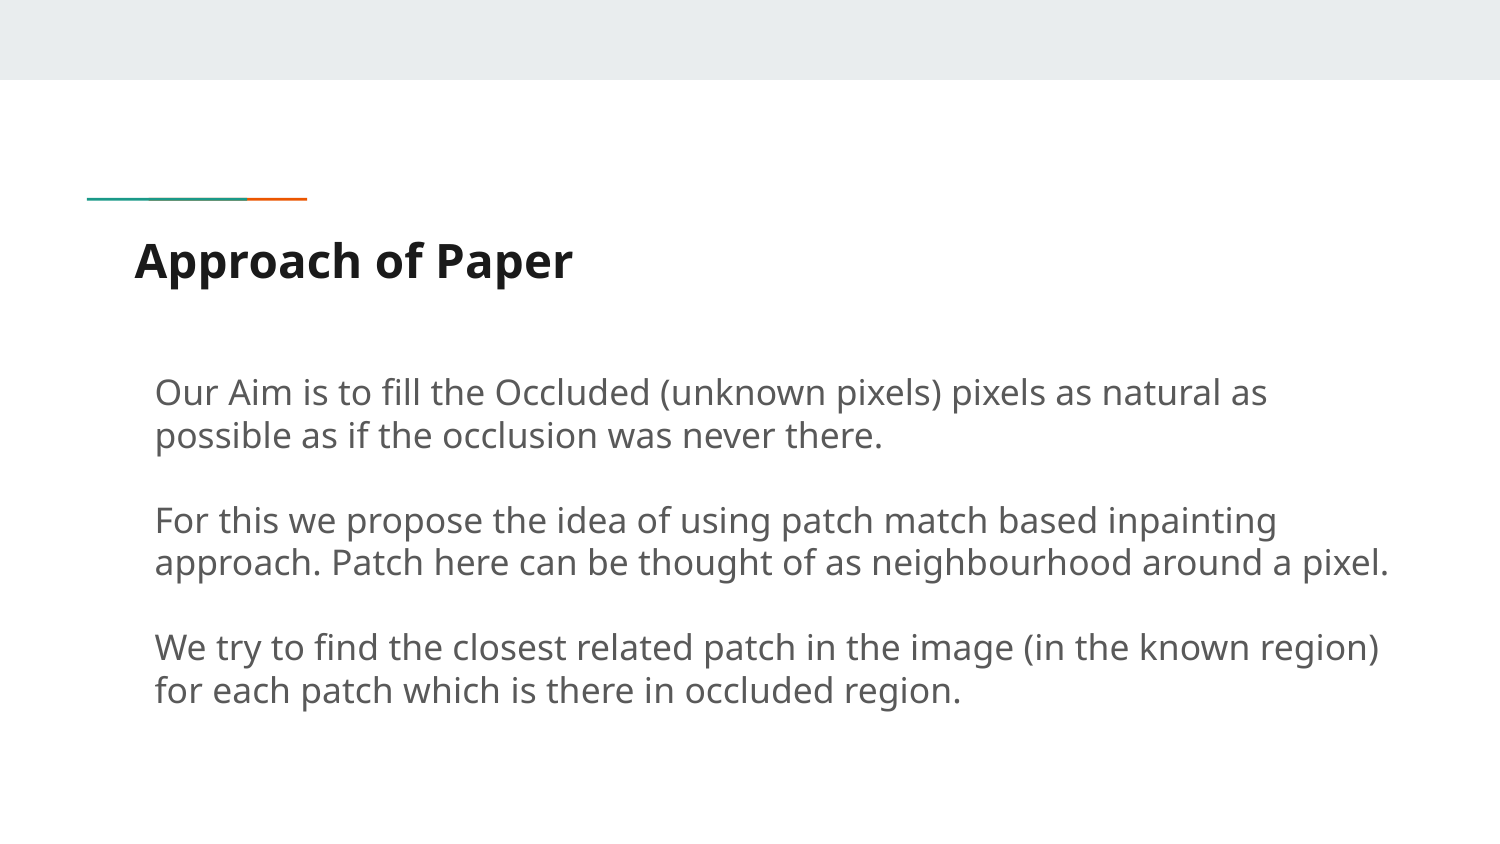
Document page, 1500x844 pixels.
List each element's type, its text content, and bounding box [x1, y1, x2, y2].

text_box Our Aim is to fill the Occluded (unknown pixels) pixels as natural as possible as if the occlusion was never there. For this we propose the idea of using patch match based inpainting approach. Patch here can be thought of as neighbourhood around a pixel. We try to find the closest related patch in the image (in the known region) for each patch which is there in occluded region. [139, 355, 1411, 726]
title Approach of Paper [119, 216, 1381, 305]
